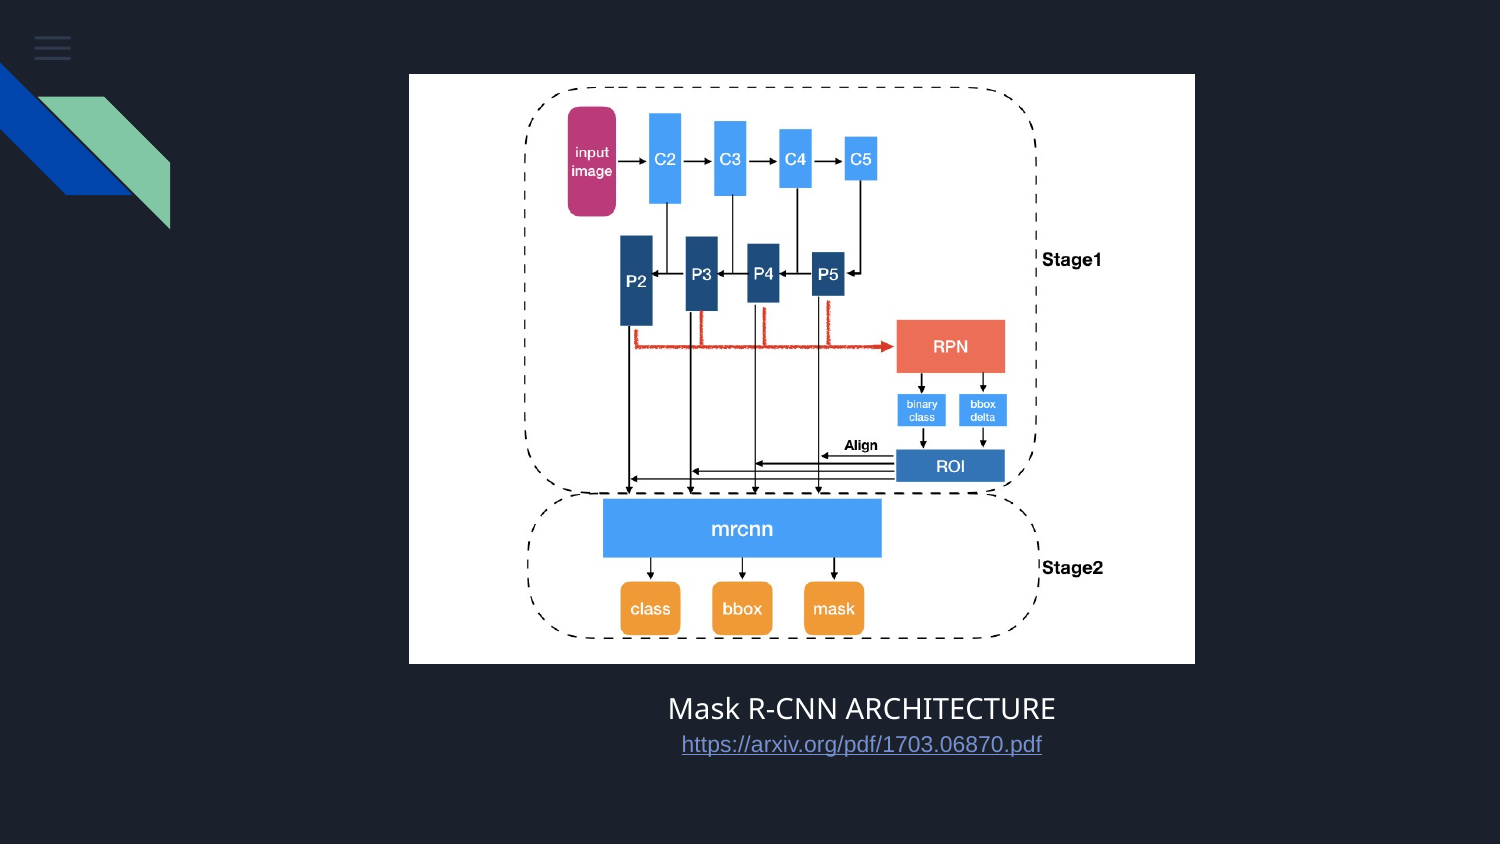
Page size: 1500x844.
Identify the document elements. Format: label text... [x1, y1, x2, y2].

text_box Mask R-CNN ARCHITECTURE https://arxiv.org/pdf/1703.06870.pdf [347, 675, 1377, 796]
picture [409, 74, 1195, 664]
